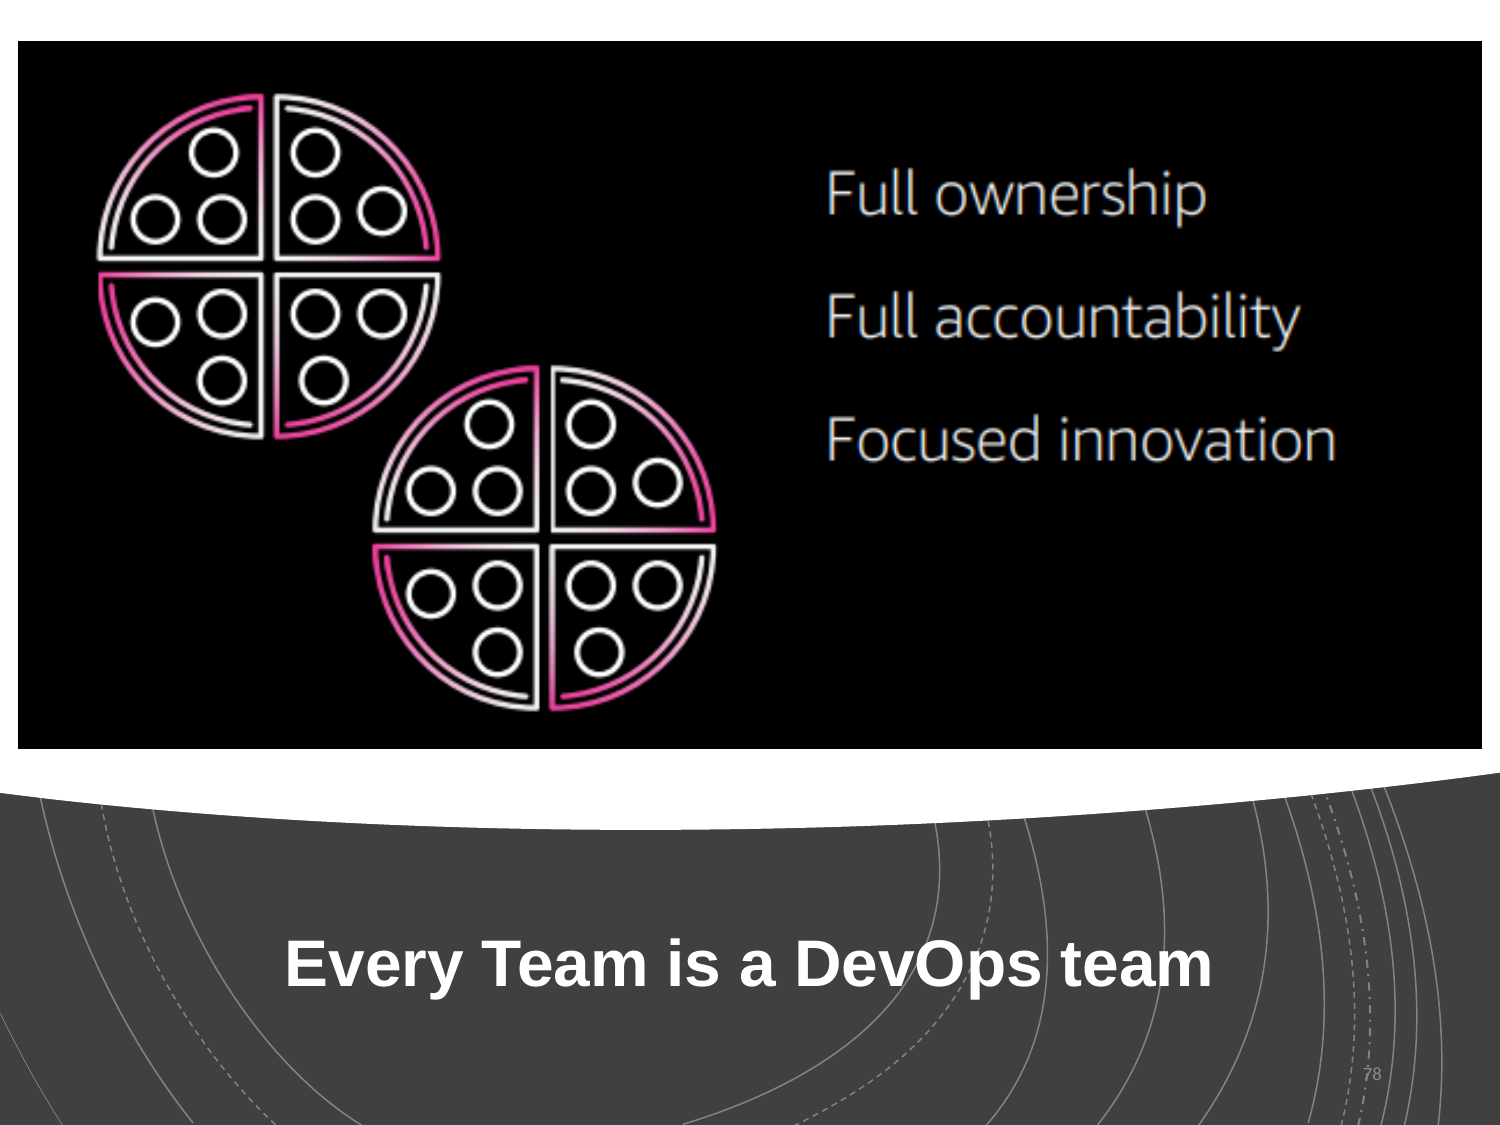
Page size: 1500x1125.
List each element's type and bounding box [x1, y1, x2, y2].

picture [18, 40, 1482, 749]
text_box [0, 0, 1500, 1125]
